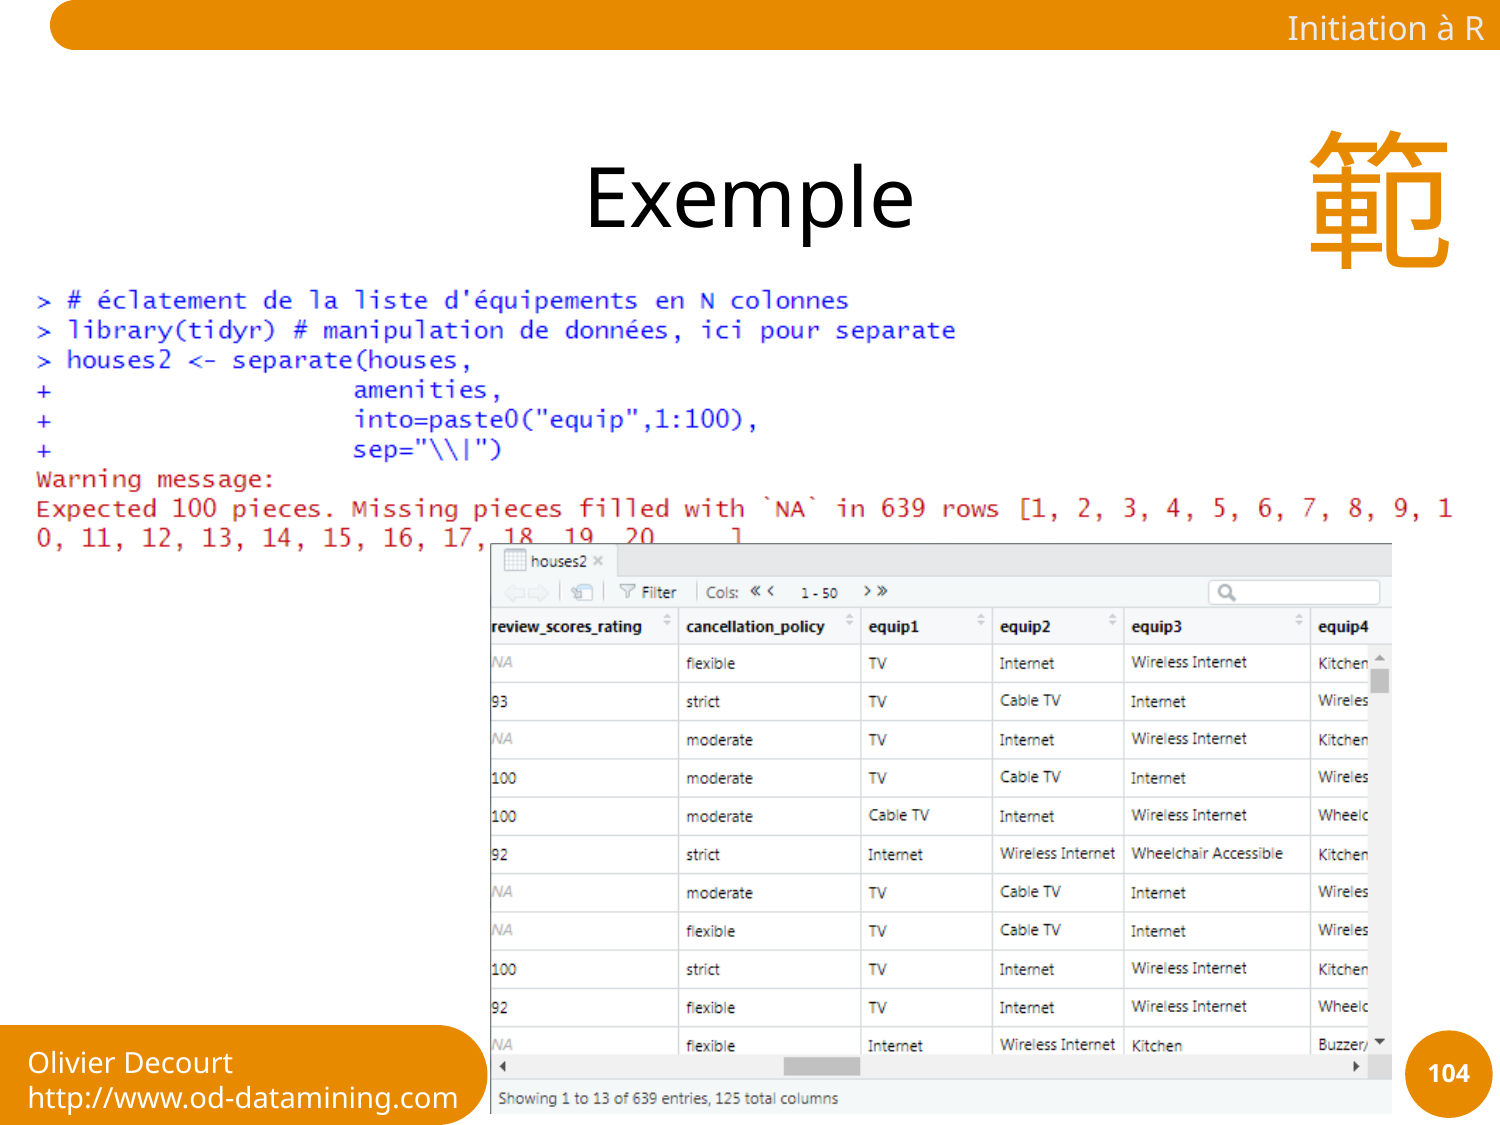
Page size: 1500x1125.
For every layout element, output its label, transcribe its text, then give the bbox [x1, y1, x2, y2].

title Exemple [112, 99, 1388, 285]
text_box 範 [1289, 100, 1470, 296]
picture [29, 287, 1455, 1114]
